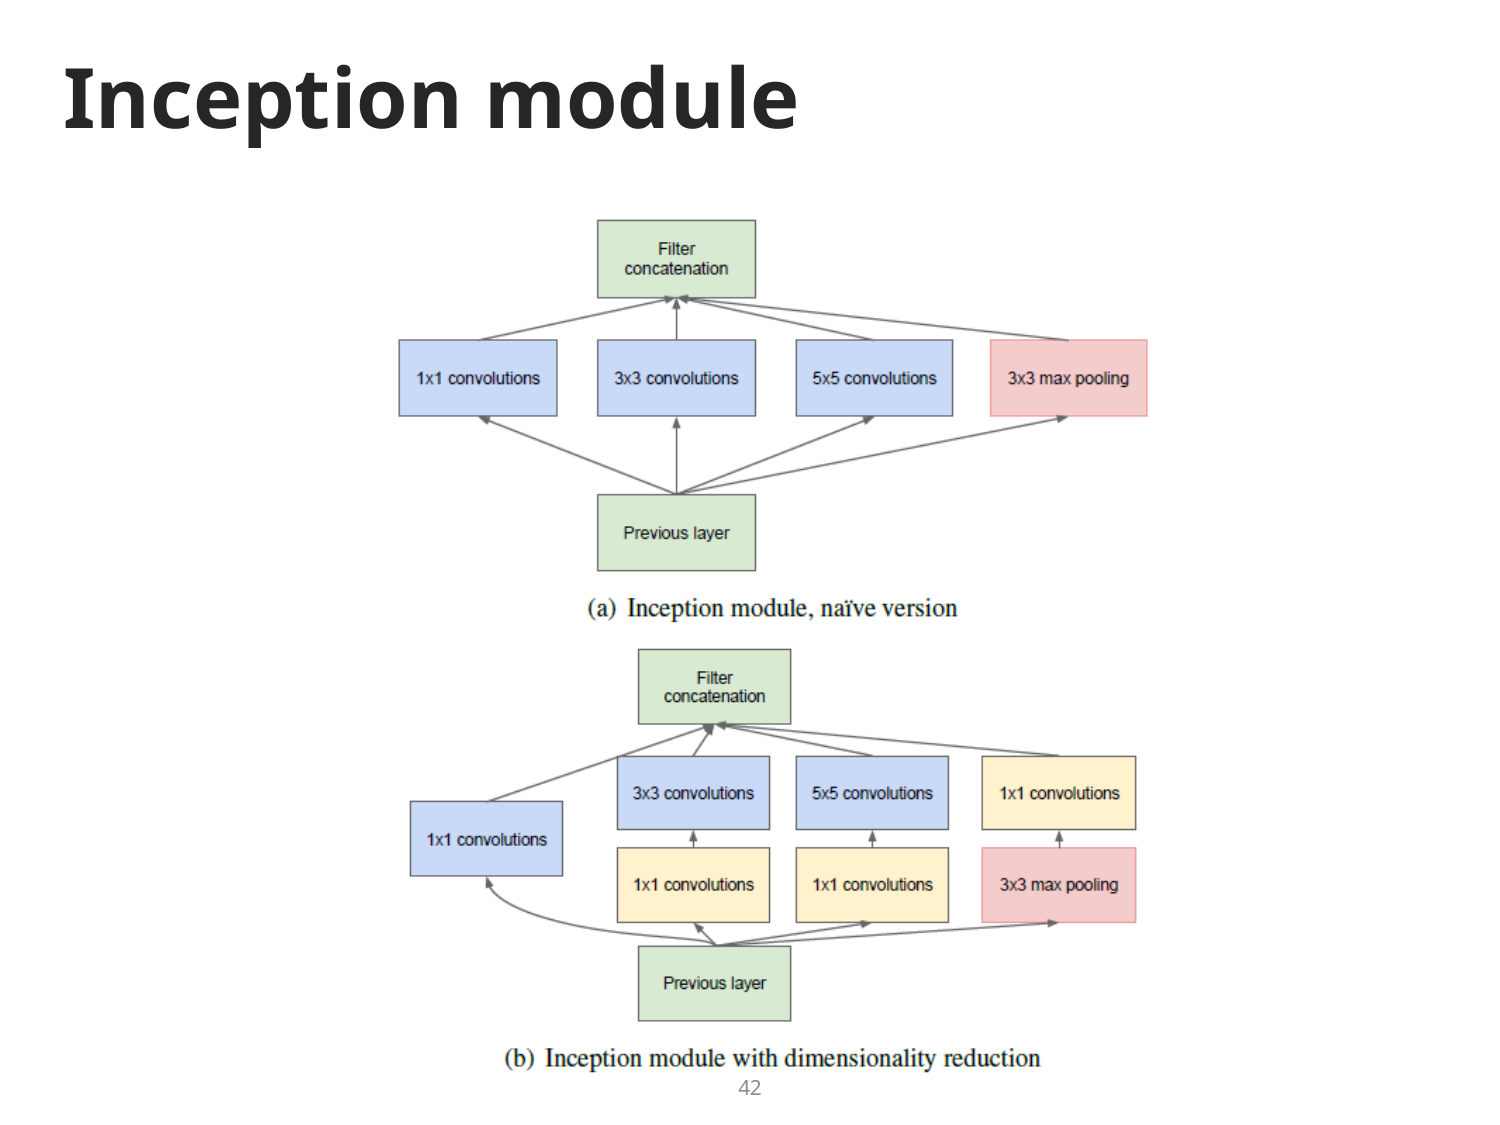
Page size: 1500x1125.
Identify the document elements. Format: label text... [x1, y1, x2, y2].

title Inception module [48, 41, 1456, 149]
slide_number 42 [575, 1086, 925, 1119]
picture [348, 195, 1176, 1079]
